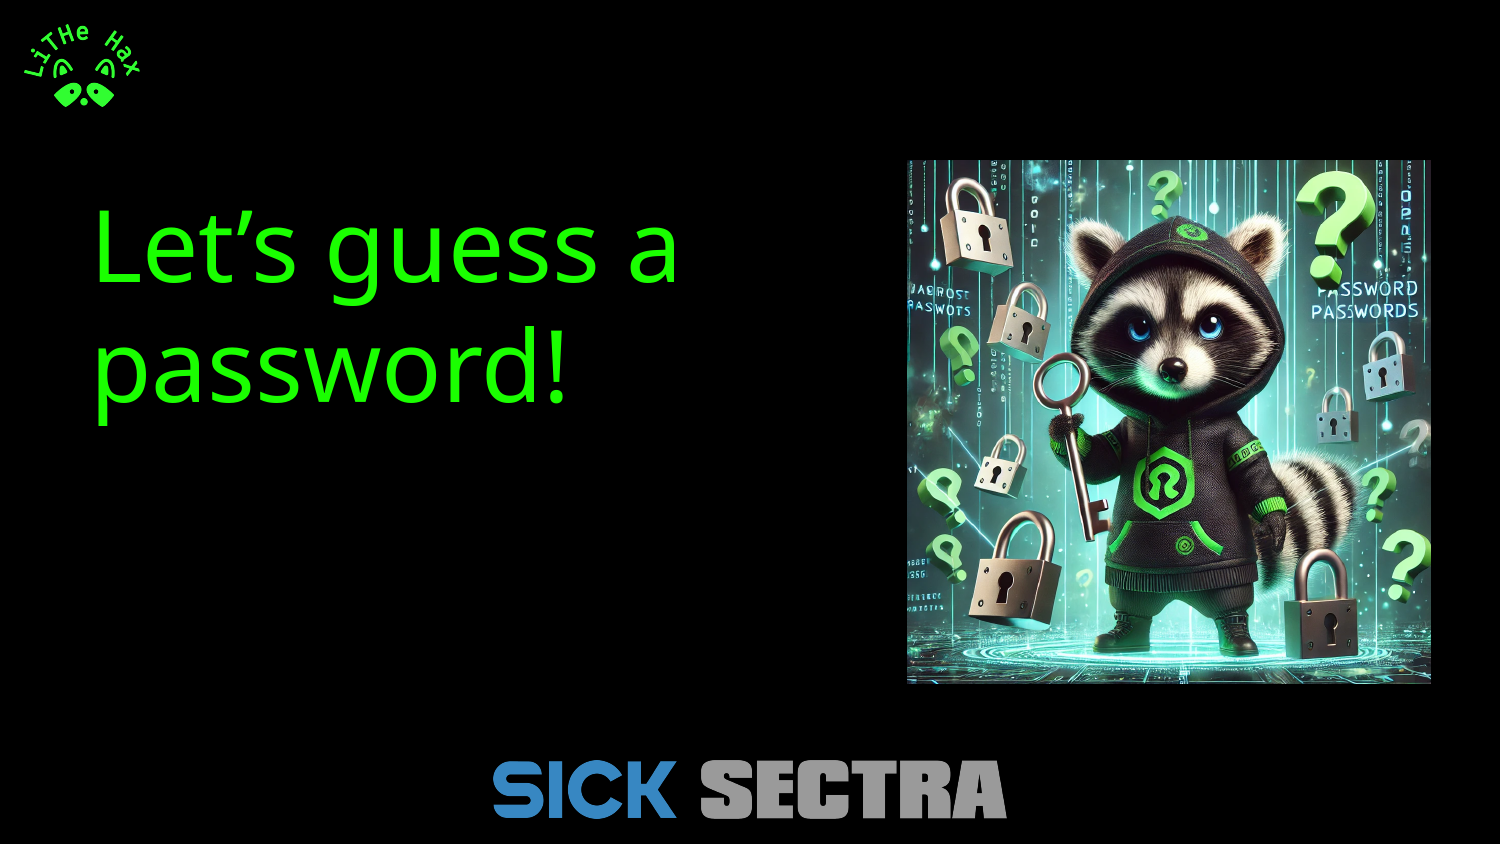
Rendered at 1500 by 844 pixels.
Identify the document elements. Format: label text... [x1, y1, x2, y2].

picture [24, 24, 140, 108]
picture [907, 160, 1431, 684]
picture [493, 760, 677, 819]
text_box Let’s guess a password! [0, 167, 902, 438]
picture [701, 760, 1007, 819]
